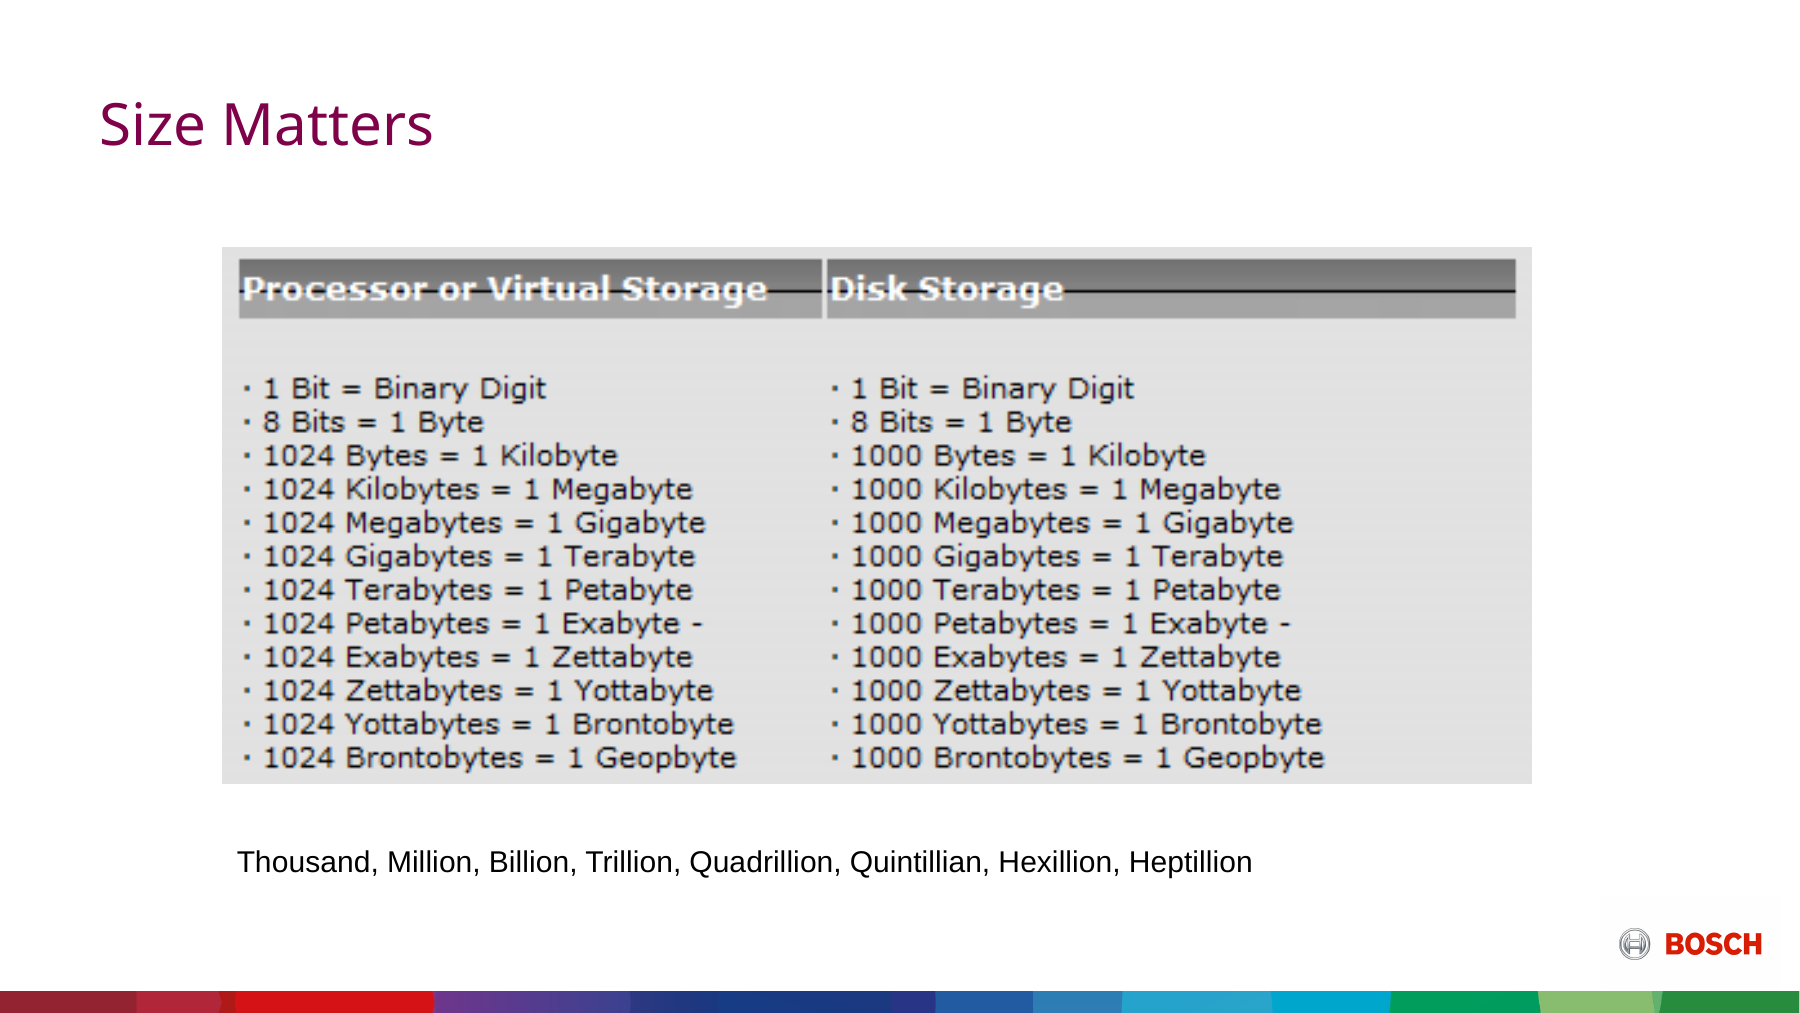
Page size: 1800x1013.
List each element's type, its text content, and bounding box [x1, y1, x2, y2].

title Size Matters [99, 95, 1449, 159]
text_box Thousand, Million, Billion, Trillion, Quadrillion, Quintillian, Hexillion, Heptillion [222, 835, 1448, 886]
picture [222, 247, 1532, 784]
picture [0, 991, 1272, 1013]
picture [1390, 991, 1800, 1013]
